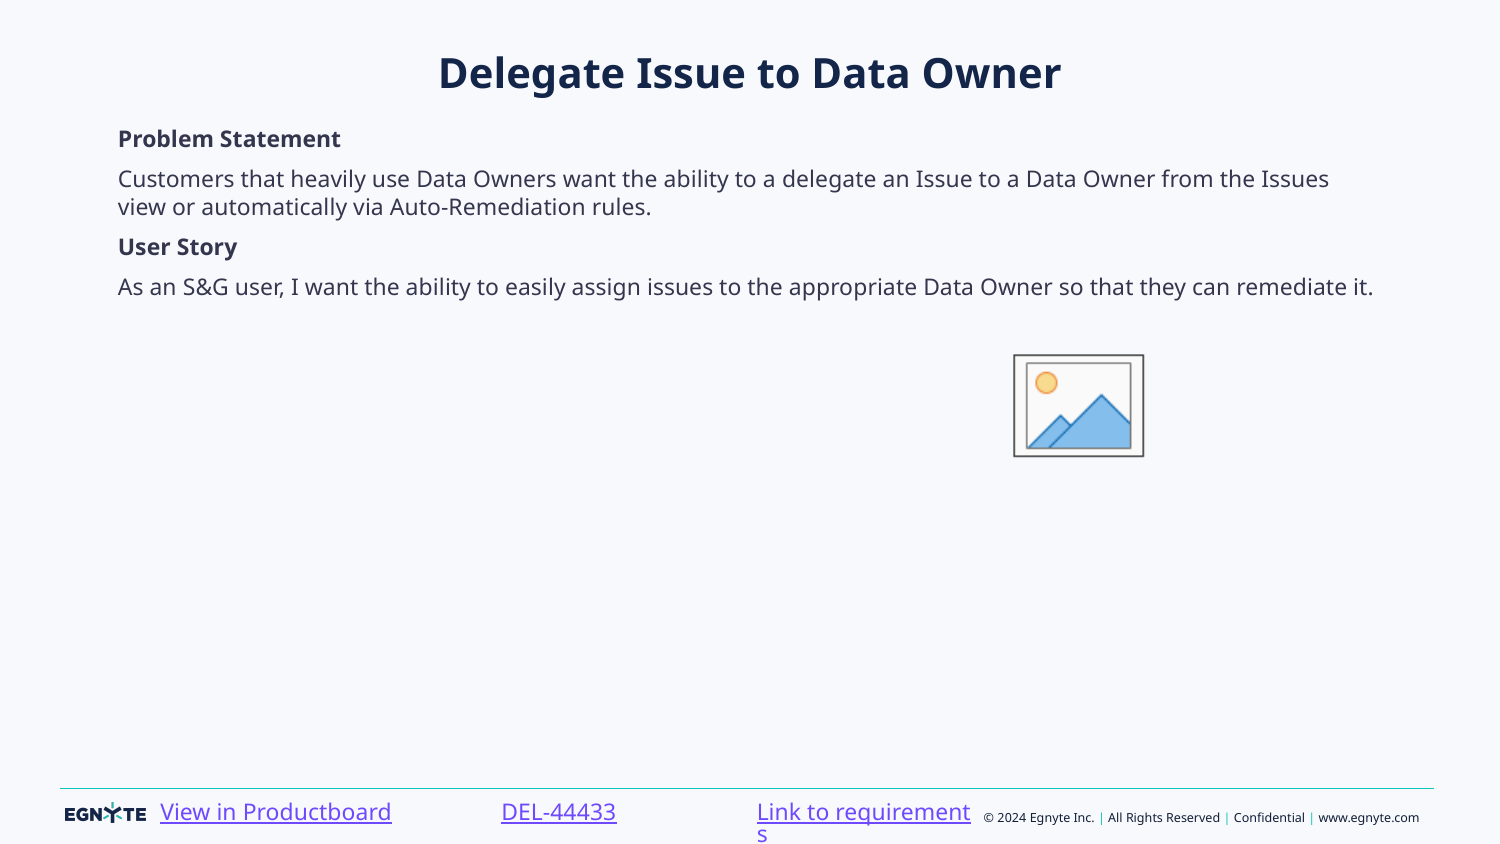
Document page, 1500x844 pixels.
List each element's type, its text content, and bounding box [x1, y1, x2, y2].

title Delegate Issue to Data Owner [103, 44, 1397, 106]
picture [65, 802, 145, 823]
list DEL-44433 [486, 790, 741, 835]
list Problem Statement Customers that heavily use Data Owners want the ability to a delegate an Issue to a Data Owner from the Issues view or automatically via Auto-Remediation rules. User Story As an S&G user, I want the ability to easily assign issues to the appropriate Data Owner so that they can remediate it. [103, 117, 1397, 693]
list View in Productboard [145, 790, 486, 835]
picture [761, 119, 1397, 693]
list Link to requirements [742, 790, 997, 835]
